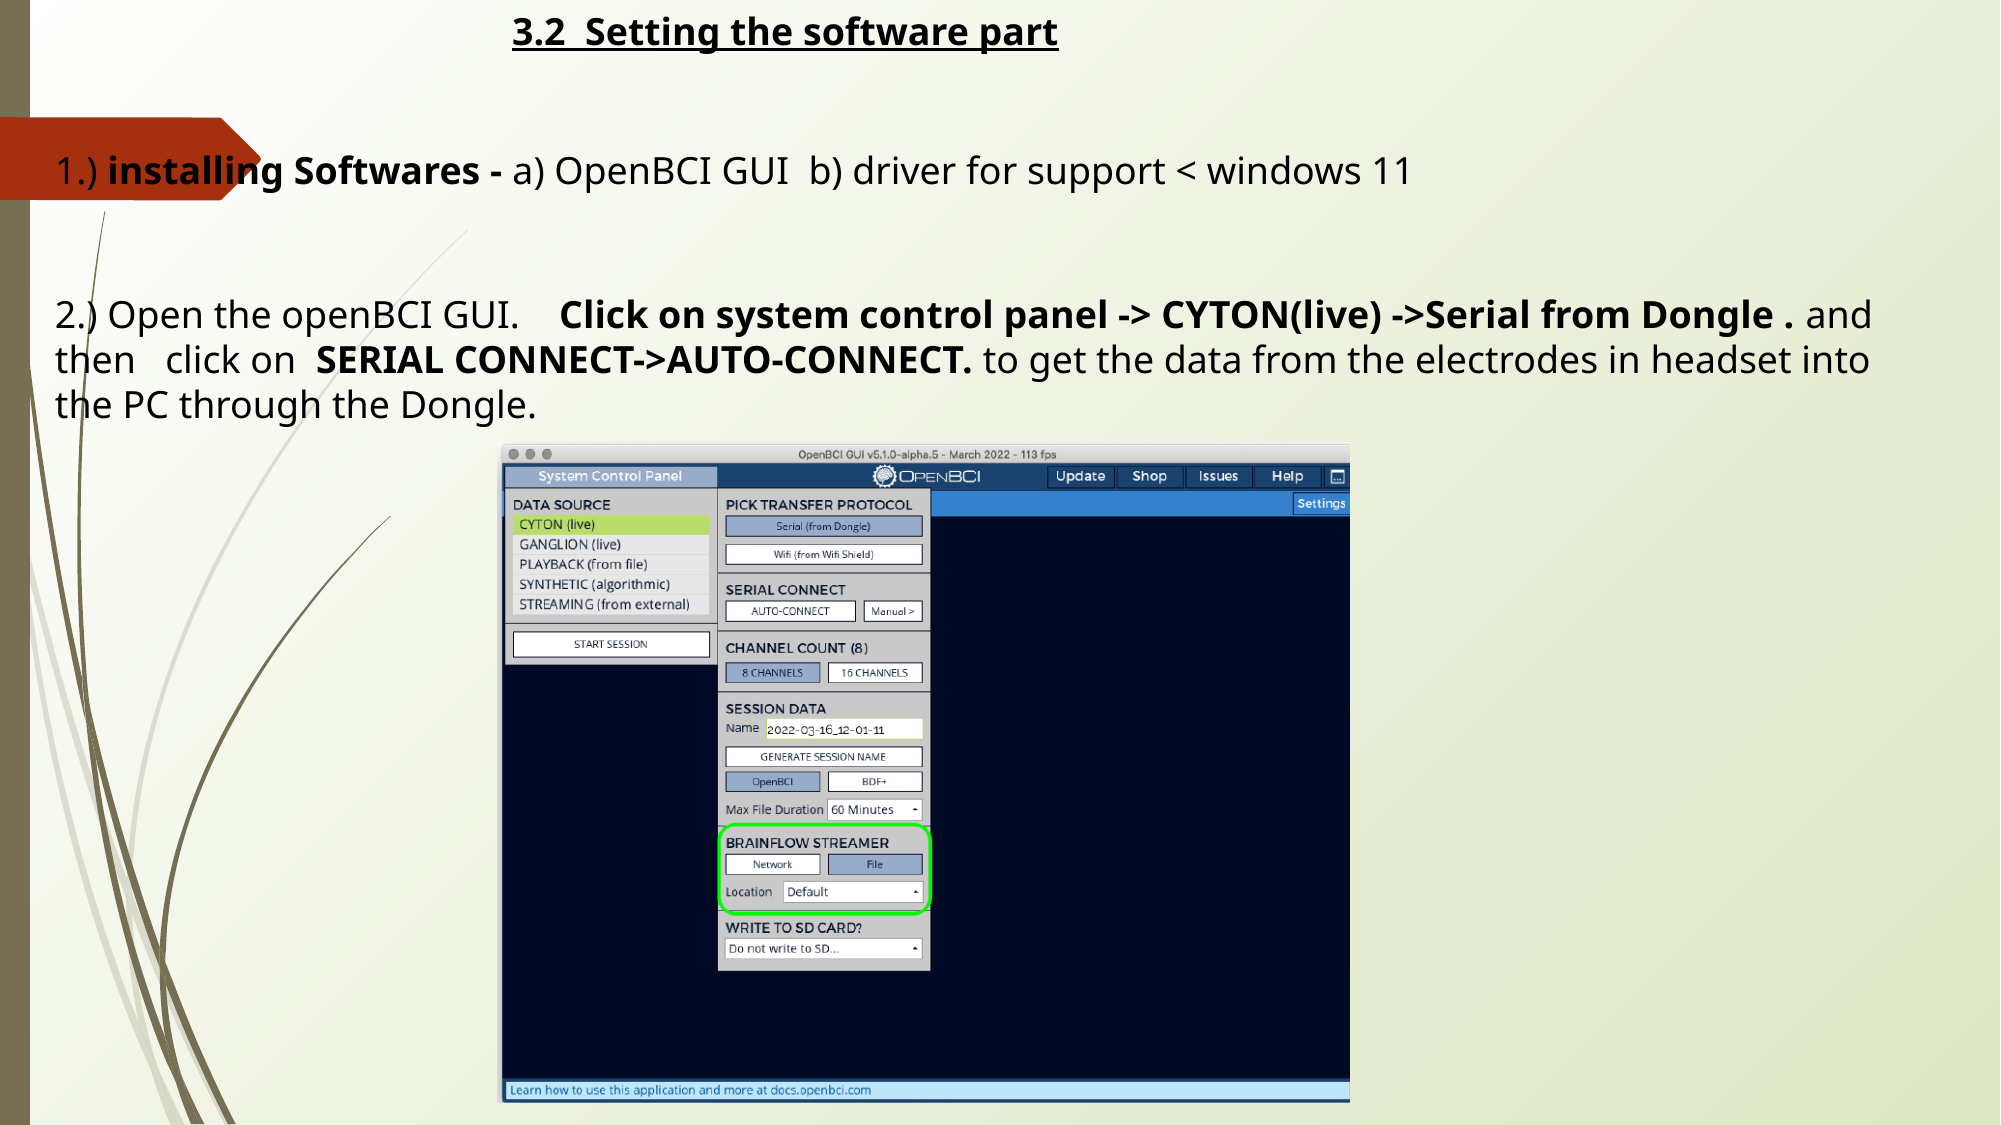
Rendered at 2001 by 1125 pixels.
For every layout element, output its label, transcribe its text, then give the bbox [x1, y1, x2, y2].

text_box 3.2 Setting the software part [497, 0, 1589, 152]
text_box 2.) Open the openBCI GUI. Click on system control panel -> CYTON(live) ->Serial from Dongle . and then click on SERIAL CONNECT->AUTO-CONNECT. to get the data from the electrodes in headset into the PC through the Dongle. [39, 283, 1939, 527]
picture [496, 442, 1351, 1104]
text_box 1.) installing Softwares - a) OpenBCI GUI b) driver for support < windows 11 [39, 139, 1560, 201]
